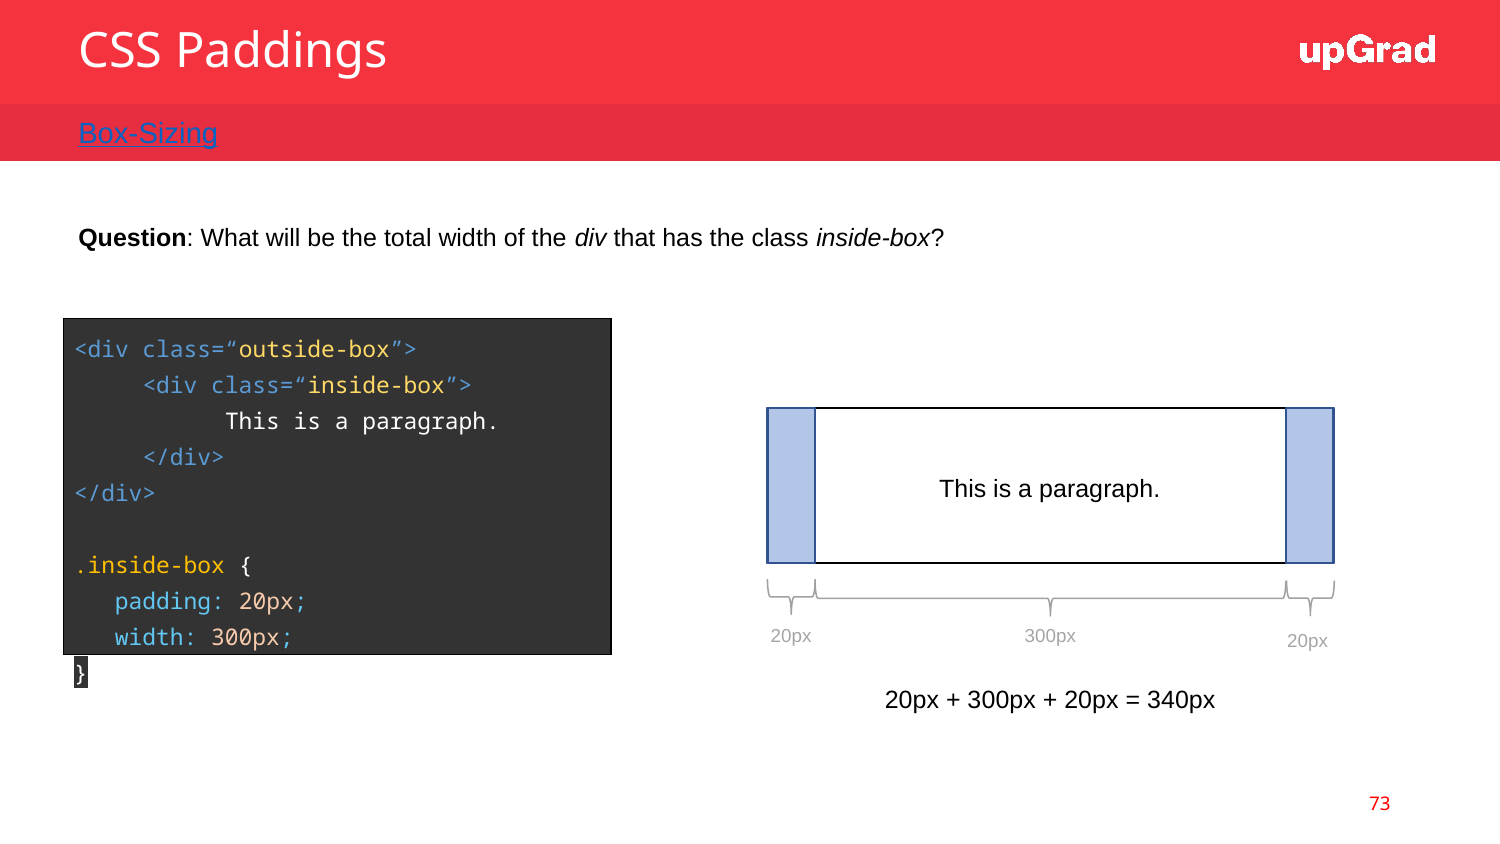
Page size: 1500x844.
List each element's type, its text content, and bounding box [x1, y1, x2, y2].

text_box 20px [755, 616, 827, 654]
text_box [767, 408, 816, 564]
text_box 20px + 300px + 20px = 340px [815, 676, 1286, 722]
text_box Question: What will be the total width of the div that has the class inside-box? [63, 214, 1010, 260]
text_box This is a paragraph. [924, 465, 1177, 510]
text_box [816, 408, 1285, 564]
text_box 300px [1009, 616, 1092, 654]
table_header <div class=“outside-box”> <div class=“inside-box”> This is a paragraph. </div> </div> .inside-box { padding: 20px; width: 300px; } [64, 319, 610, 654]
text_box [1286, 580, 1335, 616]
slide_number 73 [1068, 782, 1406, 828]
text_box [815, 580, 1286, 616]
text_box [0, 104, 1500, 161]
picture [1300, 34, 1435, 70]
text_box Box-Sizing [63, 107, 827, 158]
text_box [767, 579, 816, 615]
text_box 20px [1272, 621, 1344, 659]
text_box [1285, 408, 1334, 564]
text_box CSS Paddings [63, 20, 768, 87]
